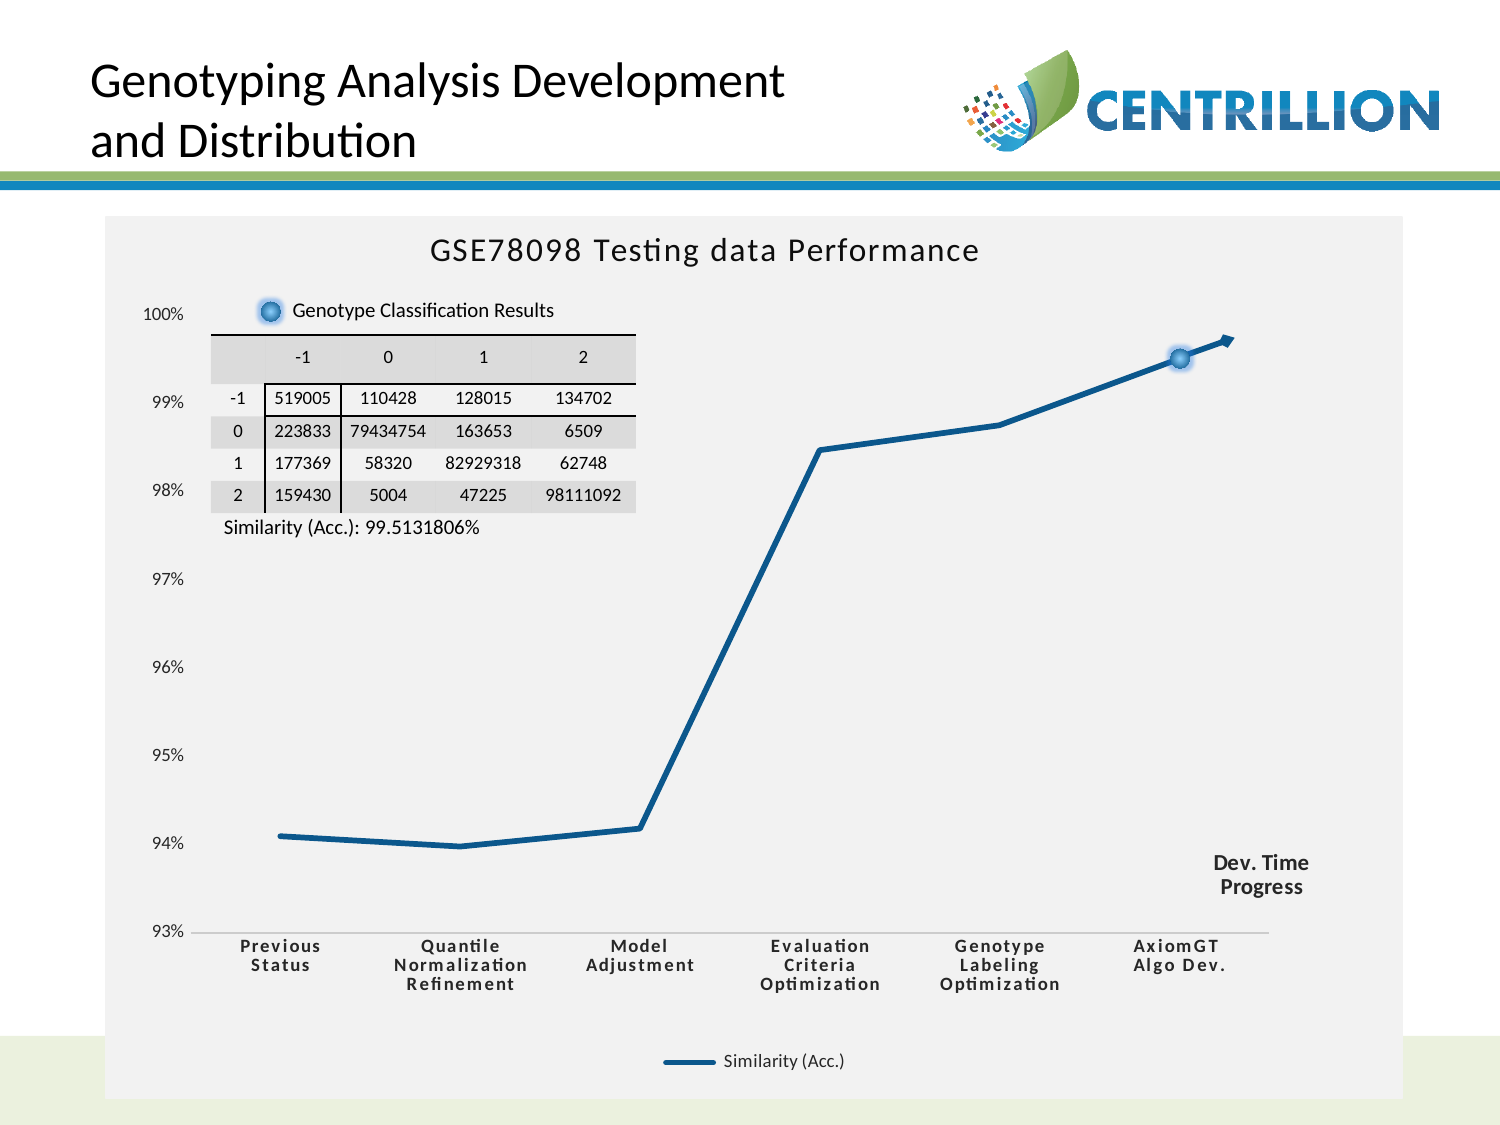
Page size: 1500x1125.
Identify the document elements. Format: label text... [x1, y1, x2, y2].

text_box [1181, 337, 1235, 357]
picture [962, 48, 1439, 152]
title Genotyping Analysis Development and Distribution [75, 37, 887, 177]
chart [104, 215, 1404, 1100]
